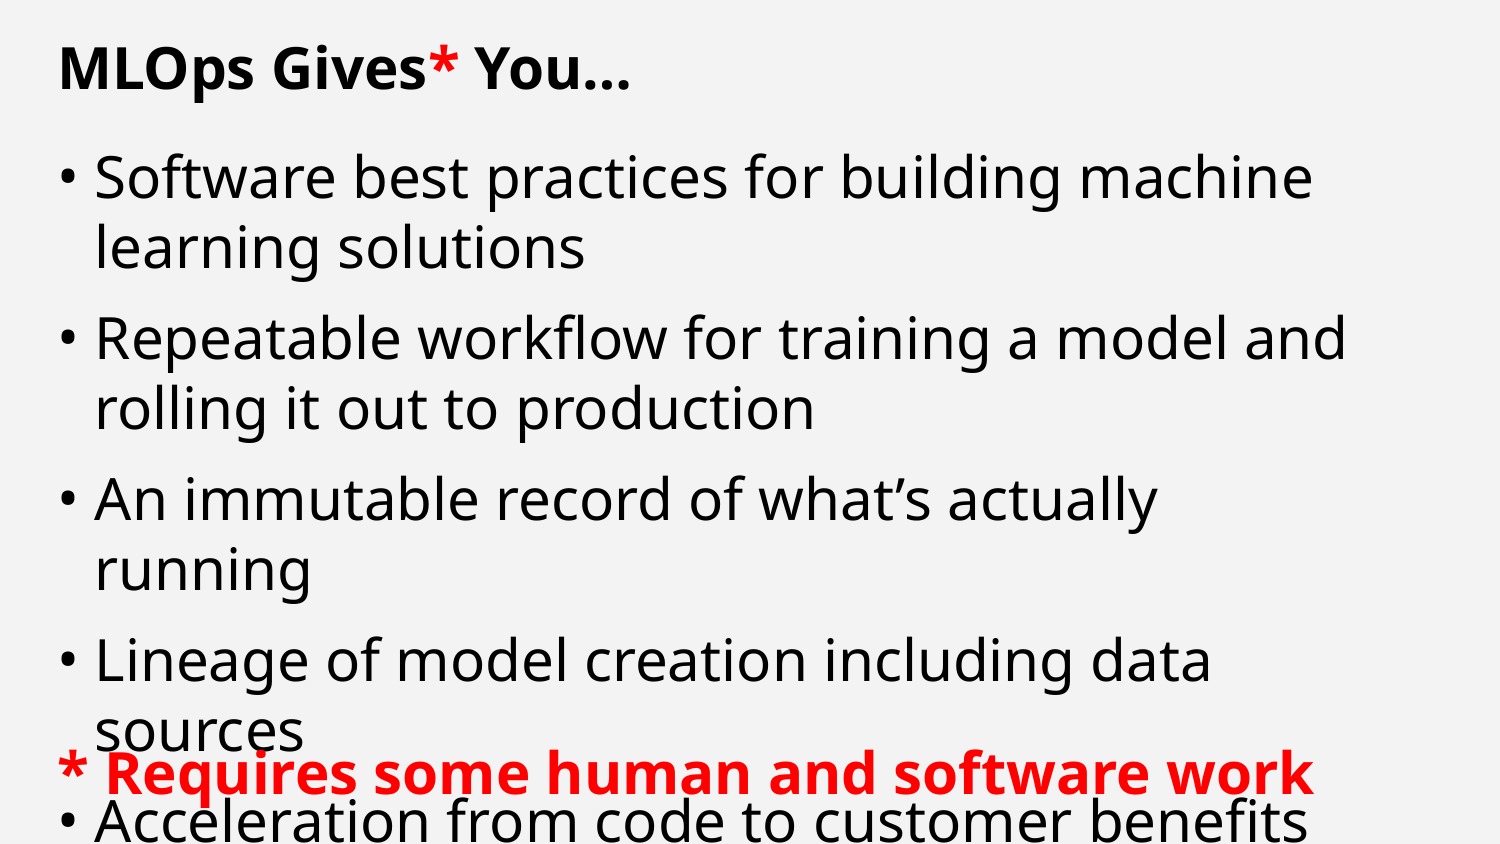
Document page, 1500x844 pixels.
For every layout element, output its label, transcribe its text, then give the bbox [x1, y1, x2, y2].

text_box * Requires some human and software work [42, 728, 1397, 815]
title MLOps Gives* You… [42, 29, 1397, 112]
list Software best practices for building machine learning solutions Repeatable workflow for training a model and rolling it out to production An immutable record of what’s actually running Lineage of model creation including data sources Acceleration from code to customer benefits [42, 132, 1397, 728]
